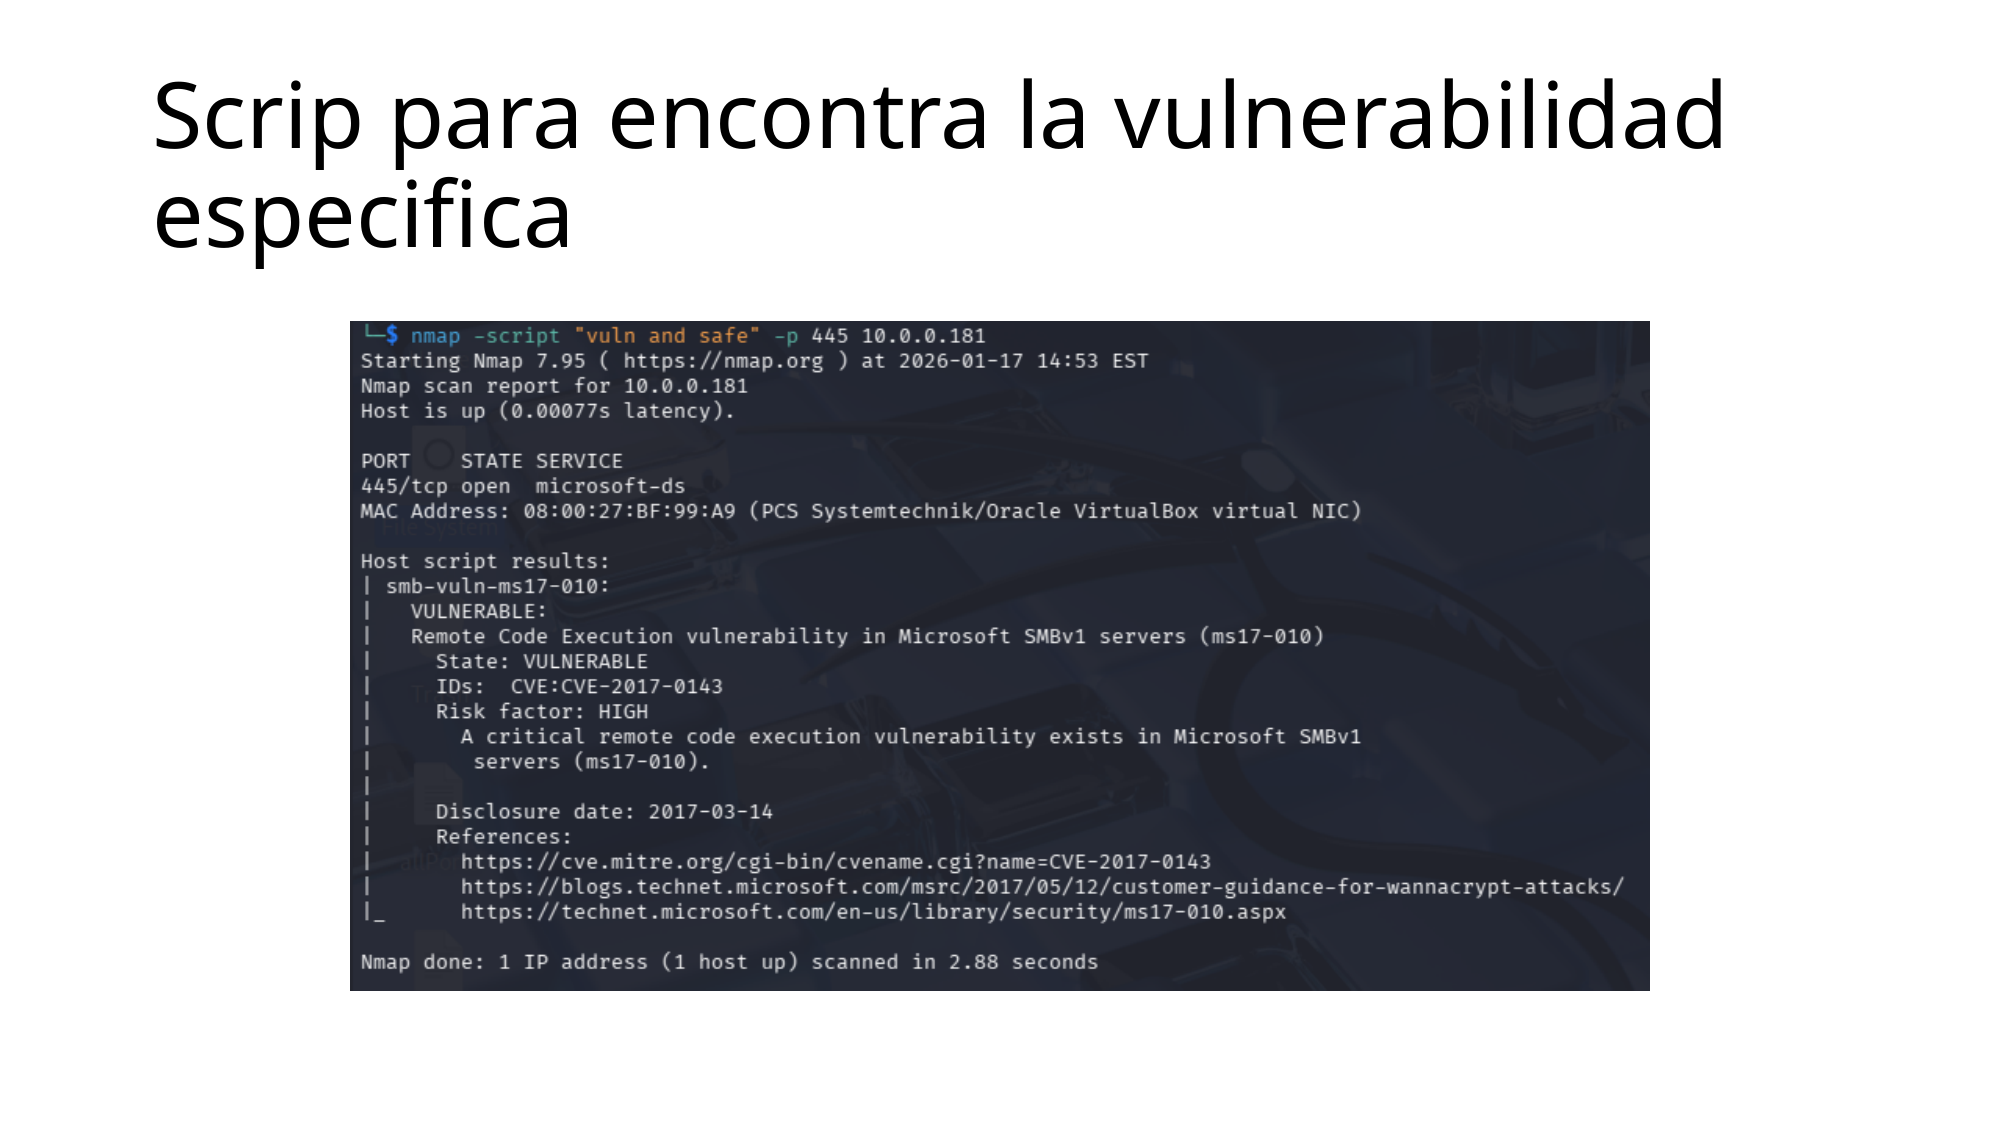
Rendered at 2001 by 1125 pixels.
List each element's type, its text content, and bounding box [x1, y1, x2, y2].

title Scrip para encontra la vulnerabilidad especifica [137, 59, 1863, 278]
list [350, 321, 1650, 991]
